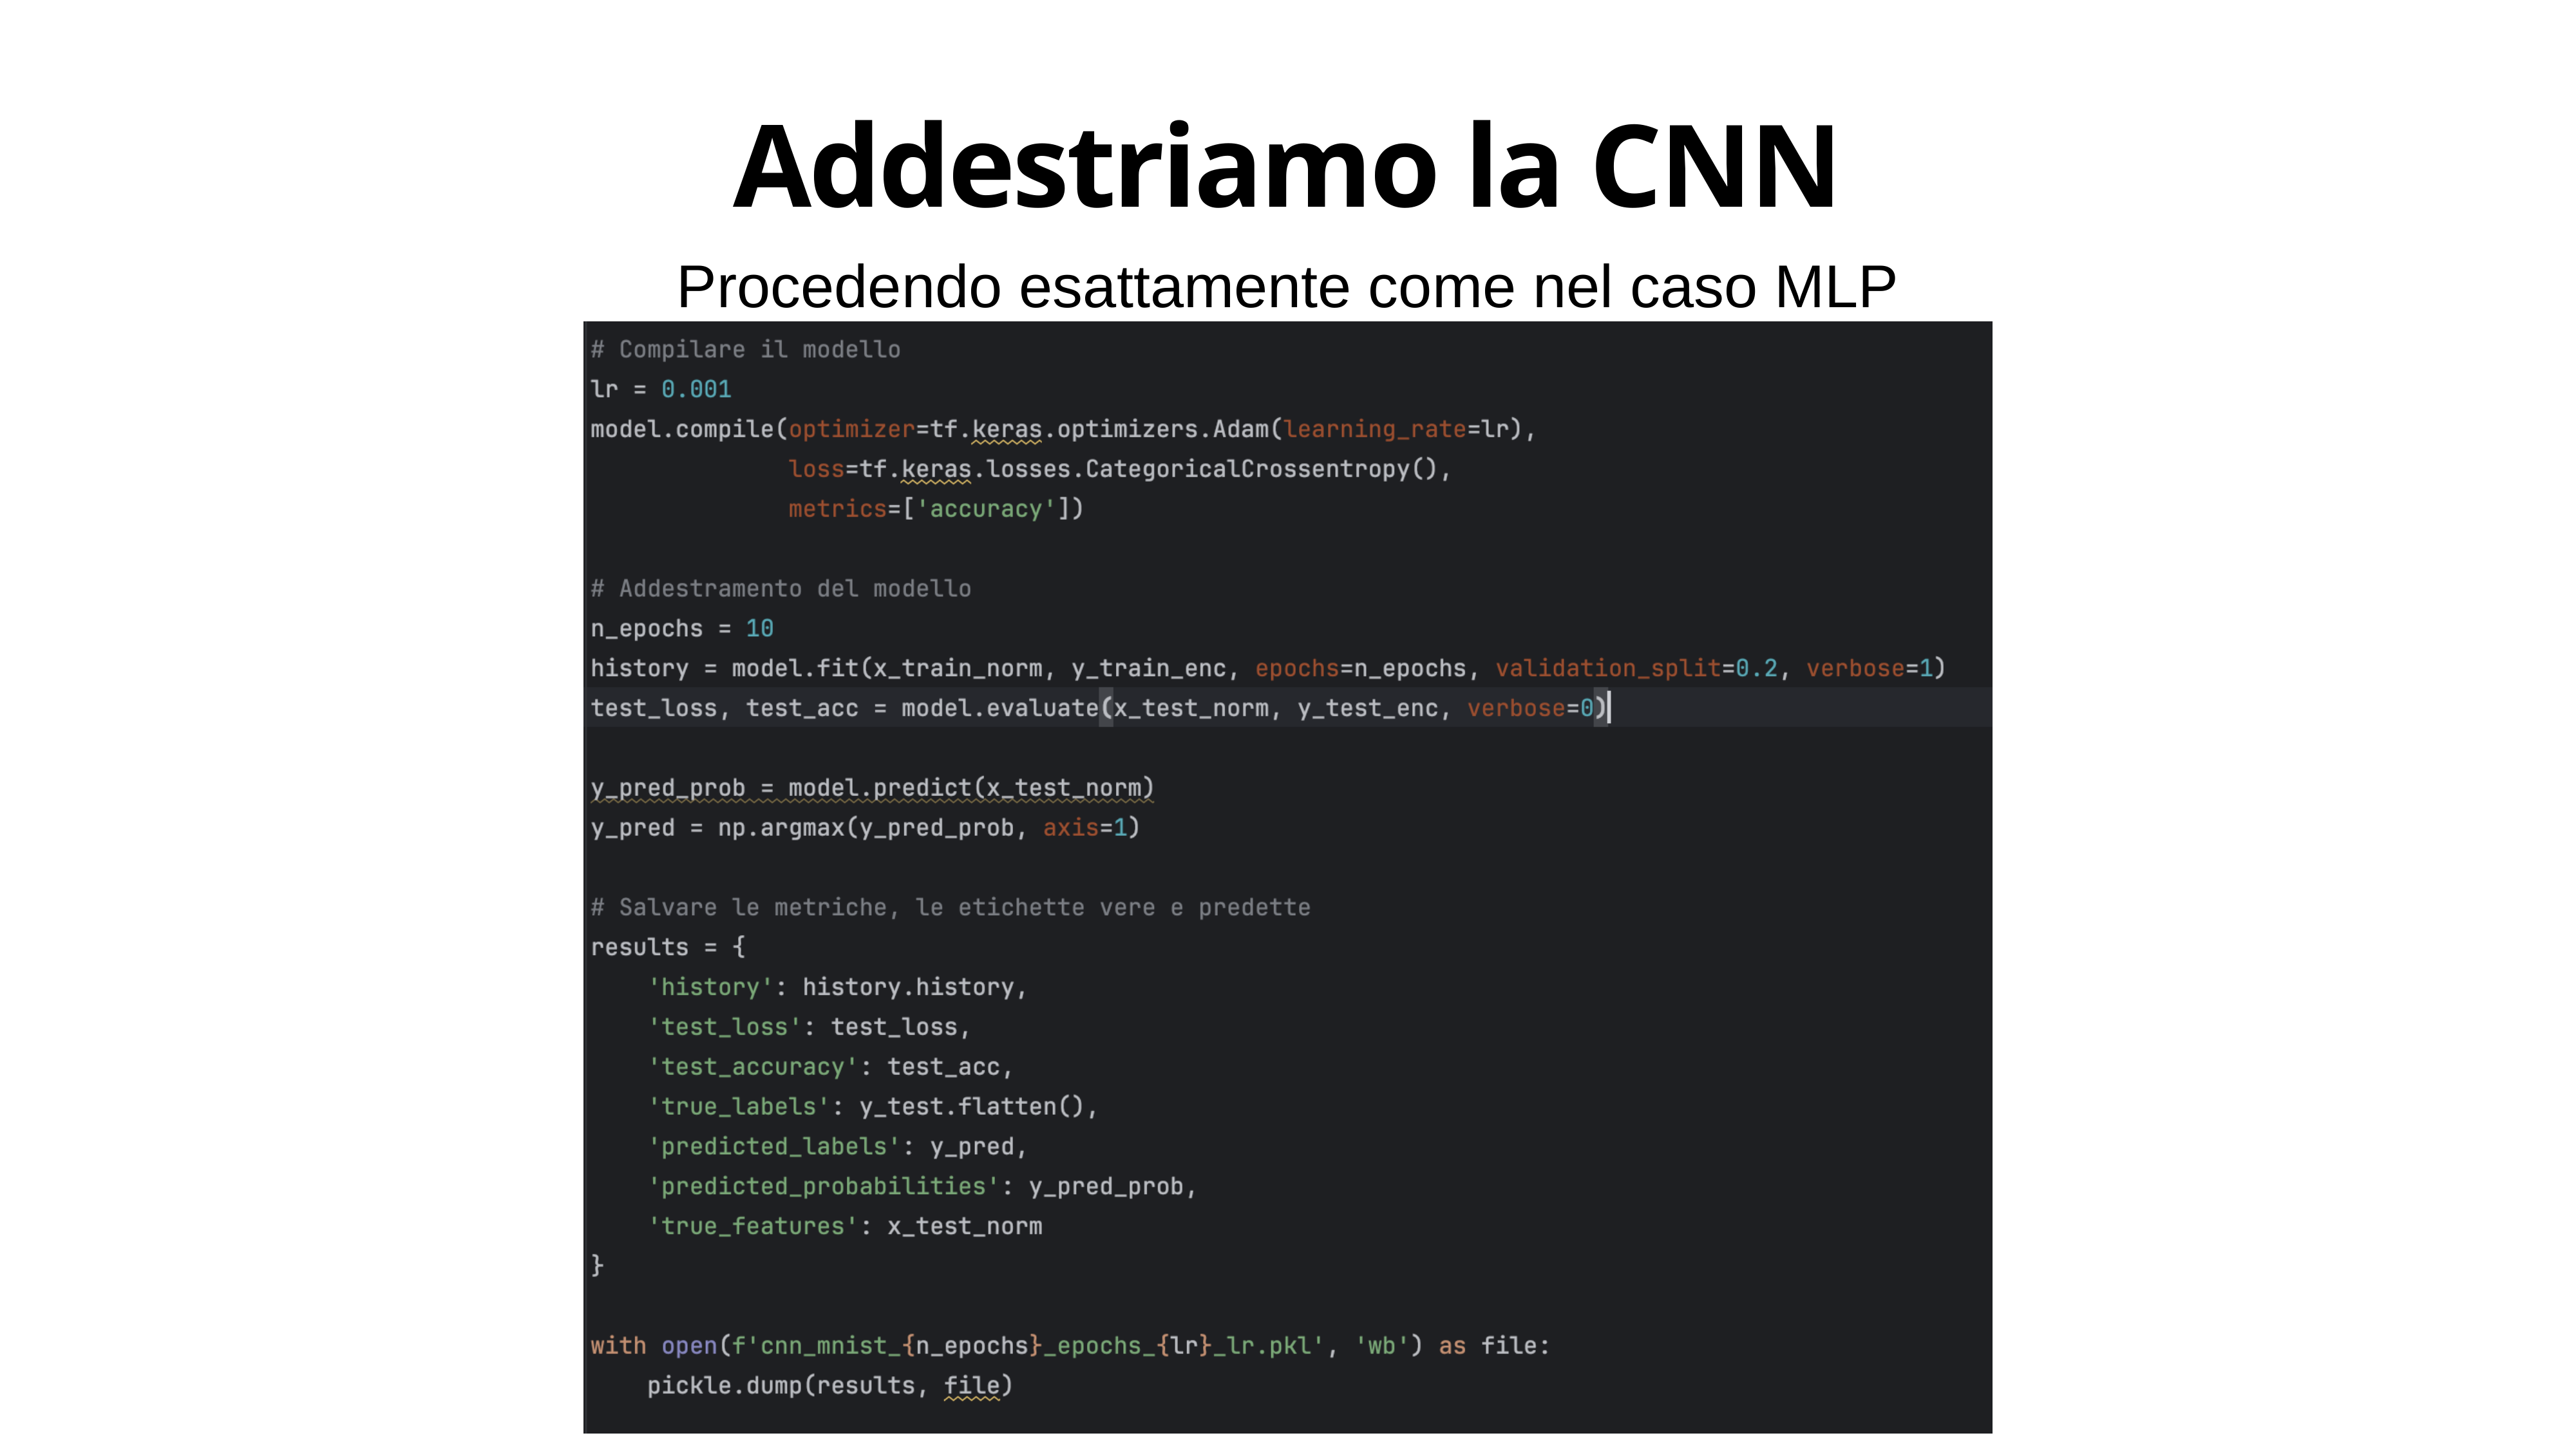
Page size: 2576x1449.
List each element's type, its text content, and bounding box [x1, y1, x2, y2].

picture [583, 321, 1993, 1434]
text_box Procedendo esattamente come nel caso MLP [464, 242, 2112, 325]
title Addestriamo la CNN [127, 113, 2449, 266]
